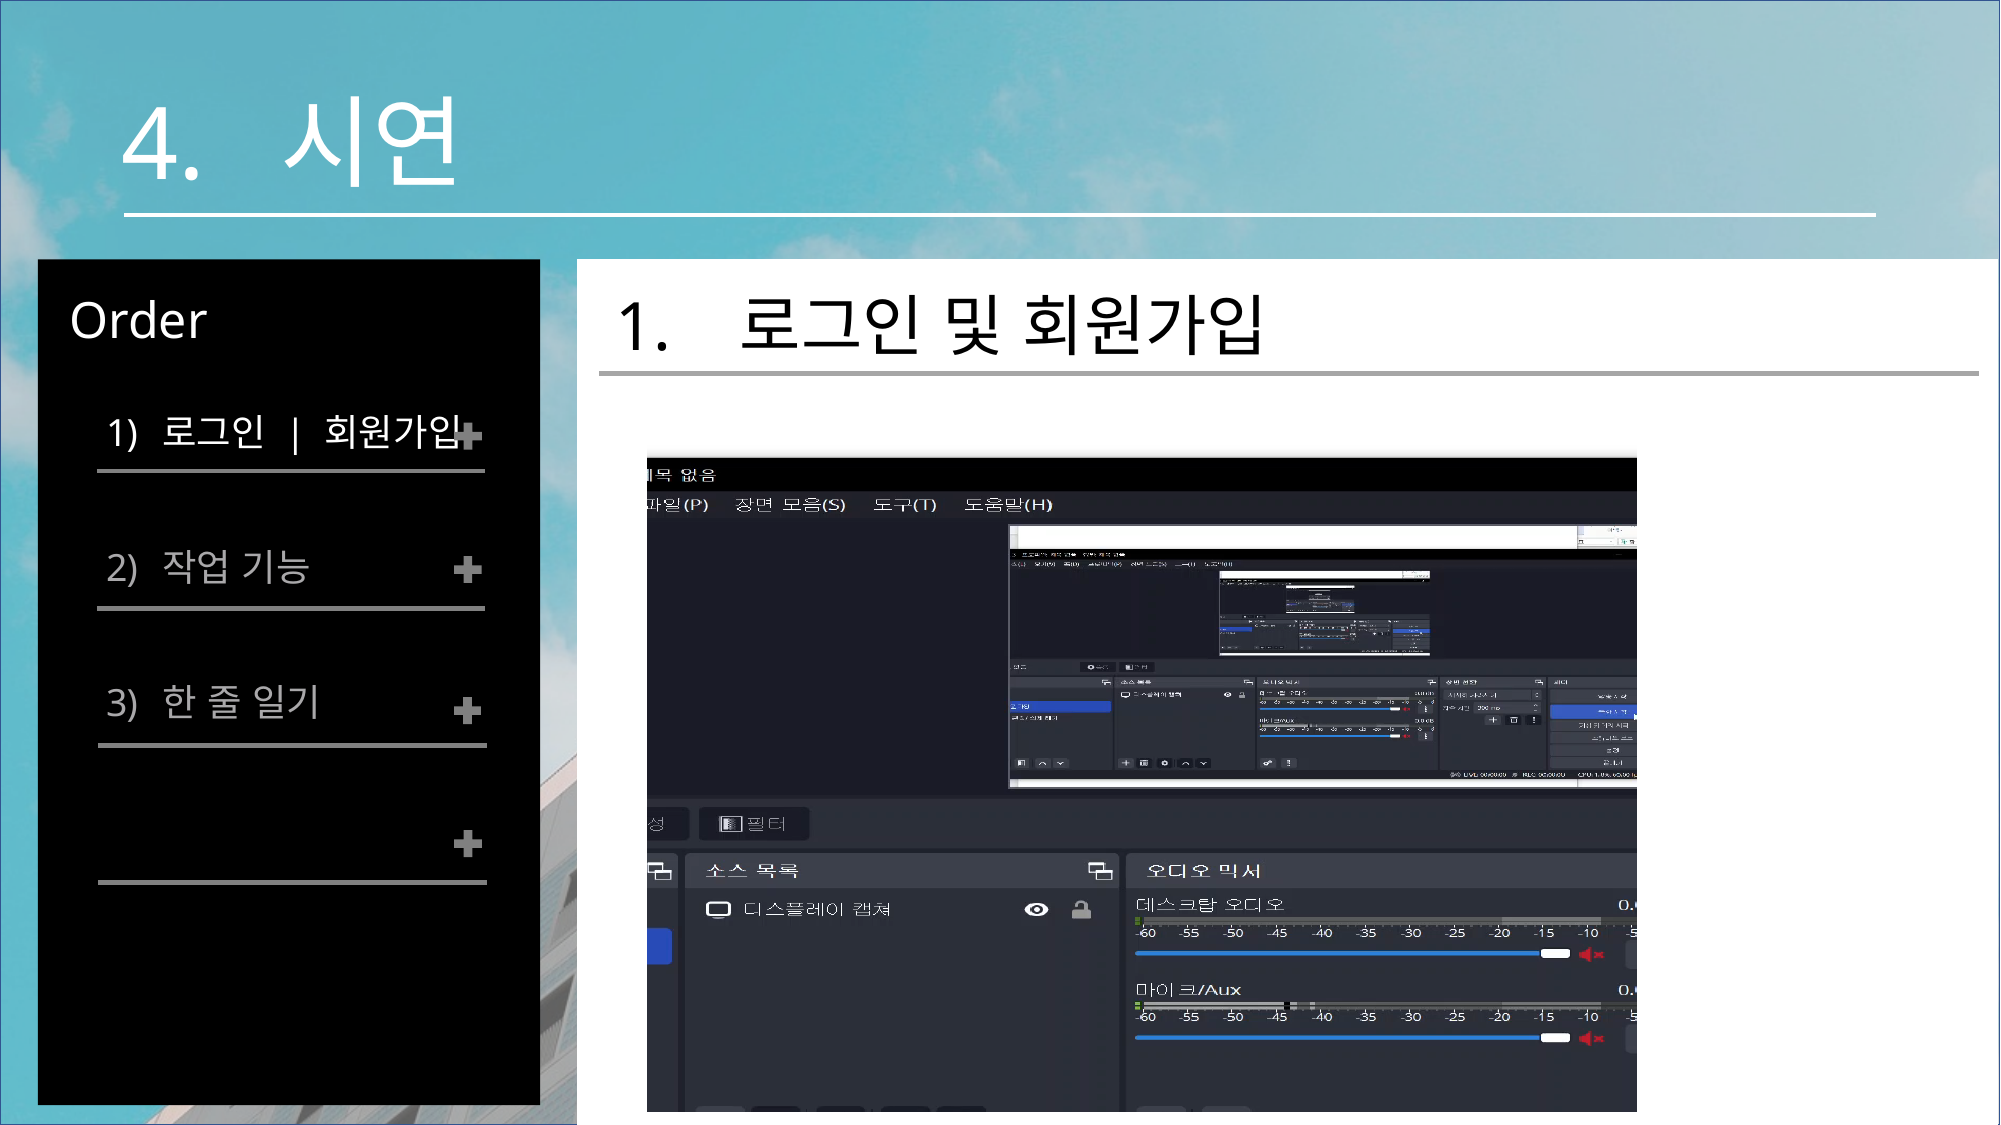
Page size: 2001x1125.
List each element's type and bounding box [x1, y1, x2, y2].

text_box [91, 402, 487, 883]
text_box [646, 384, 1638, 1113]
text_box [0, 0, 2000, 1125]
